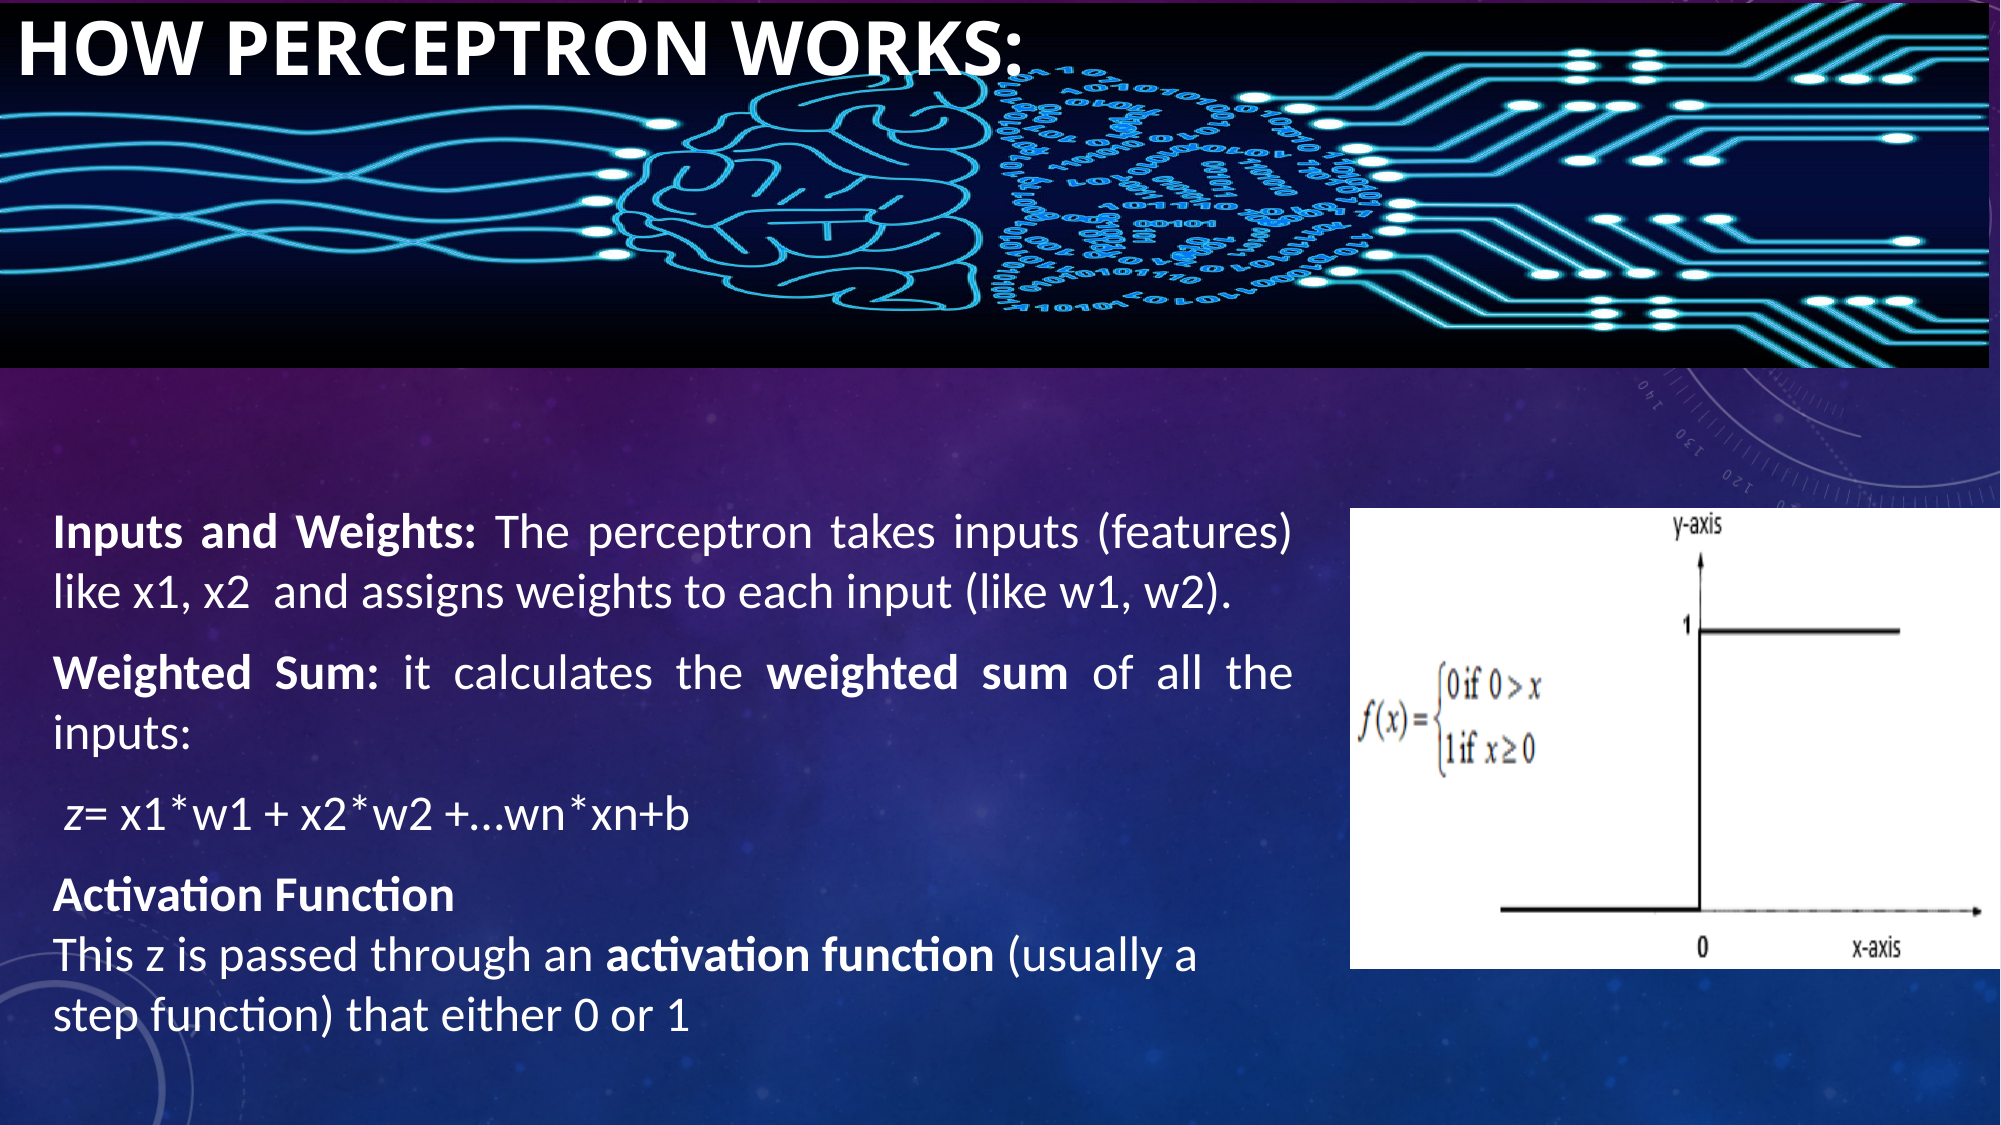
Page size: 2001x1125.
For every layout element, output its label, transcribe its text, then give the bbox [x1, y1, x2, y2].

picture [0, 0, 2001, 1125]
list Inputs and Weights: The perceptron takes inputs (features) like x1, x2 and assigns weights to each input (like w1, w2). Weighted Sum: it calculates the weighted sum of all the inputs: z= x1*w1 + x2*w2 +…wn*xn+b Activation Function This z is passed through an activation function (usually a step function) that either 0 or 1 [37, 481, 1309, 1059]
